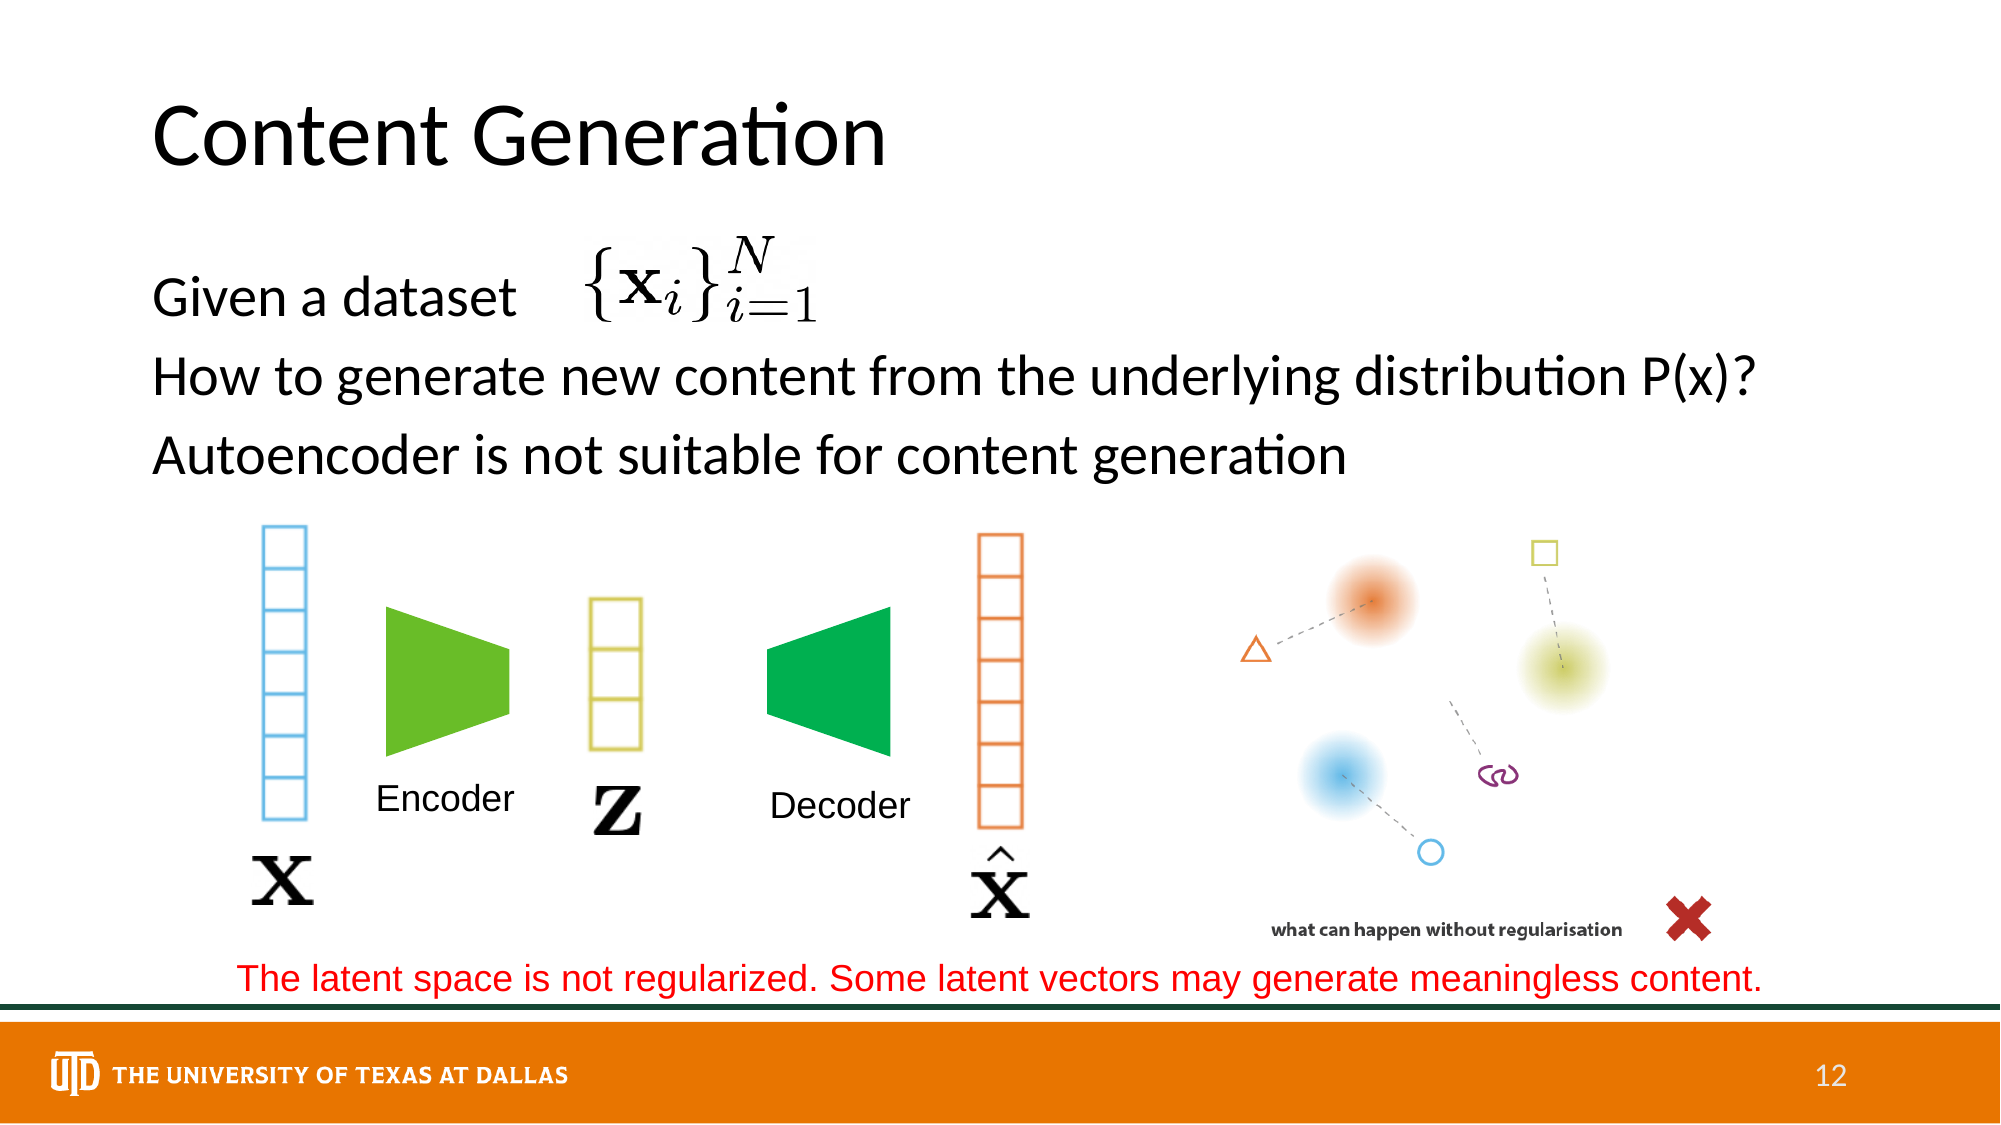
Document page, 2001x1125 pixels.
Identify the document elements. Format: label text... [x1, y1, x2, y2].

picture [1145, 485, 1769, 966]
title Content Generation [137, 40, 1863, 231]
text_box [248, 512, 1035, 918]
picture [24, 1021, 588, 1121]
picture [584, 236, 816, 322]
slide_number 12 [1766, 1052, 1863, 1093]
list Given a dataset How to generate new content from the underlying distribution P(x)? Autoencoder is not suitable for content generation [137, 259, 1863, 975]
text_box The latent space is not regularized. Some latent vectors may generate meaningless content. [221, 946, 1779, 1007]
